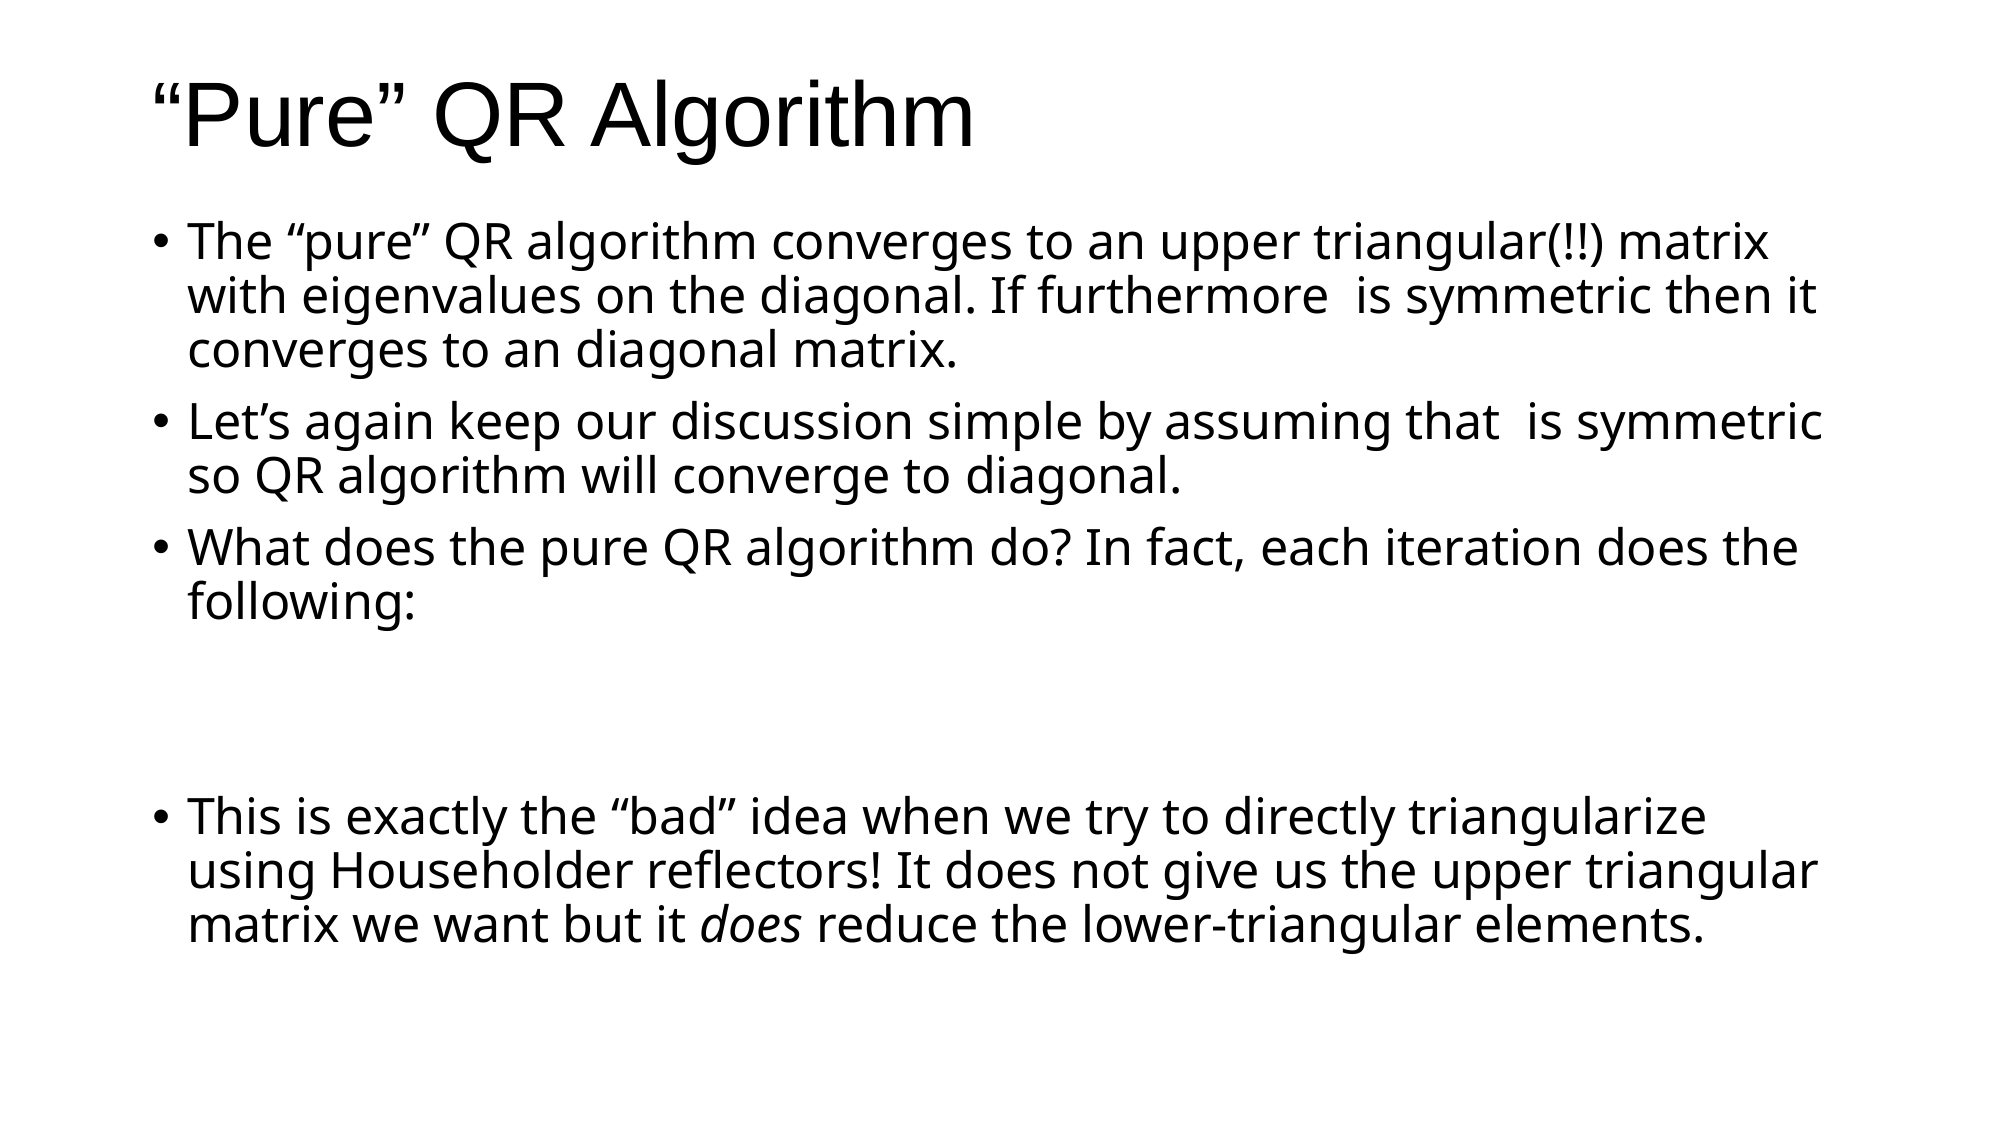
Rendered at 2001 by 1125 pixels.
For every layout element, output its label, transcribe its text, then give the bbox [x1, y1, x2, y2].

title “Pure” QR Algorithm [137, 59, 1863, 175]
